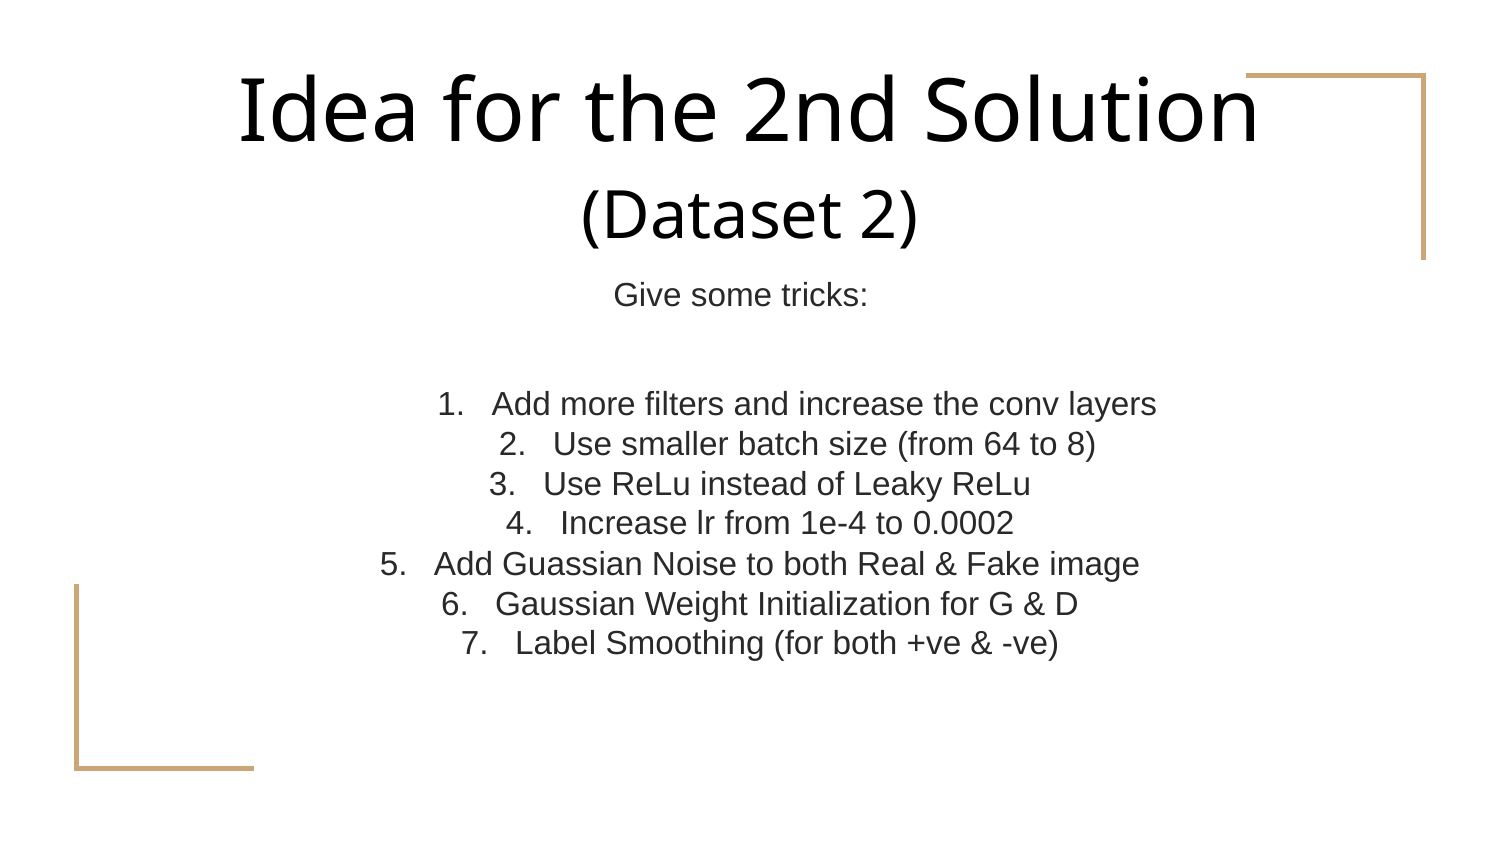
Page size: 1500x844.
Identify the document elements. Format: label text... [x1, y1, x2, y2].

text_box [150, 256, 1359, 322]
title Idea for the 2nd Solution (Dataset 2) [126, 27, 1374, 279]
text_box [150, 631, 1364, 697]
text_box Add more filters and increase the conv layers Use smaller batch size (from 64 to 8) Use ReLu instead of Leaky ReLu Increase lr from 1e-4 to 0.0002 Add Guassian Noise to both Real & Fake image Gaussian Weight Initialization for G & D Label Smoothing (for both +ve & -ve) [309, 367, 1191, 677]
text_box Give some tricks: [181, 258, 1301, 329]
